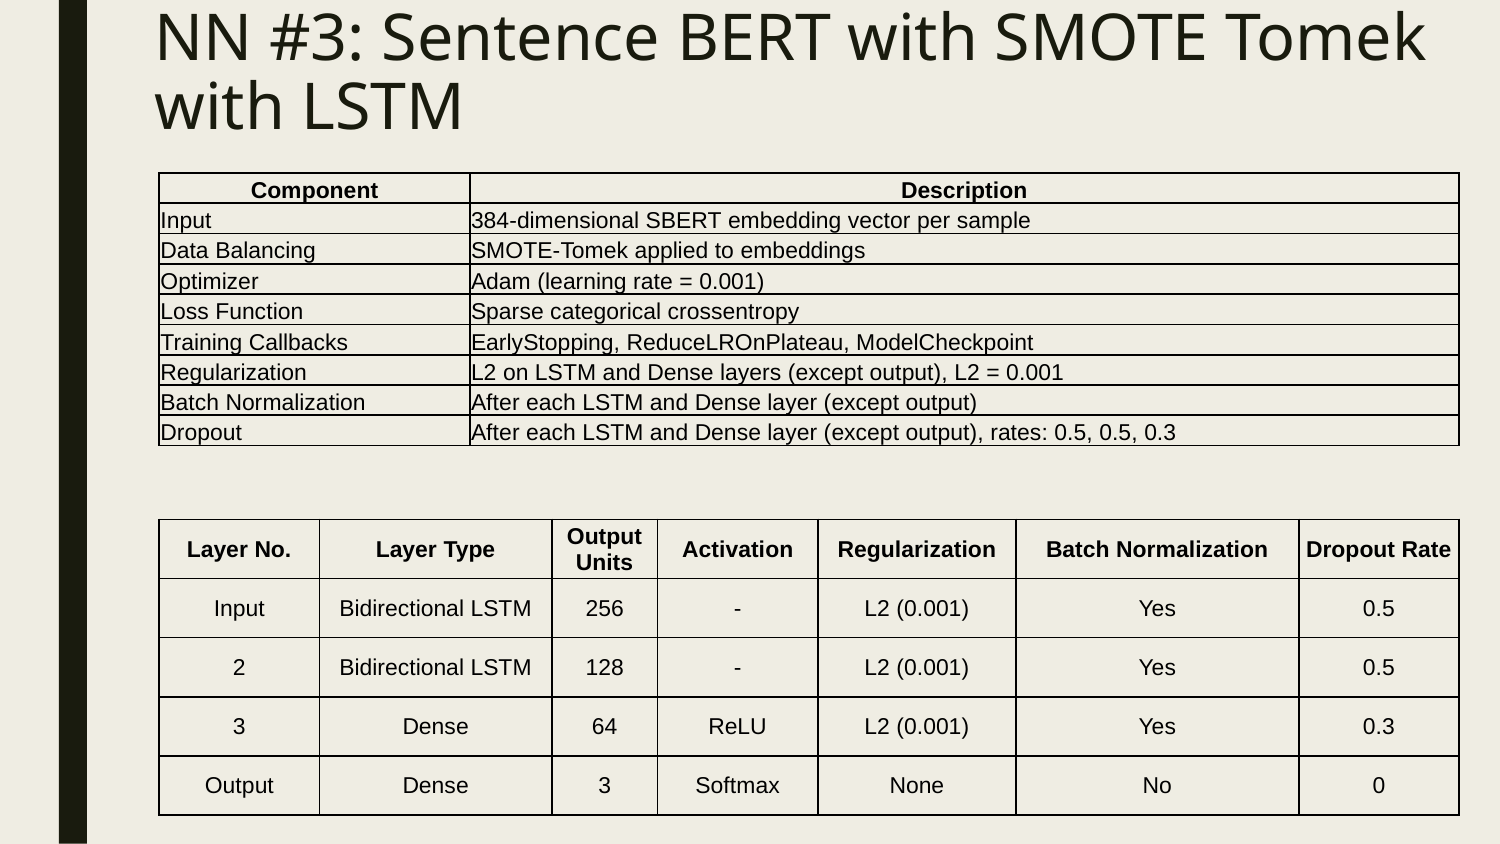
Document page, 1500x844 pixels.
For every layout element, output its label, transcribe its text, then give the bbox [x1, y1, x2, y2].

table_cell 128 [553, 638, 657, 696]
table_cell 3 [160, 698, 319, 755]
table_cell After each LSTM and Dense layer (except output) [471, 386, 1458, 414]
table_cell Dense [320, 757, 551, 814]
table_cell 64 [553, 698, 657, 755]
table_header Component [160, 174, 469, 202]
table_cell 0.5 [1300, 579, 1458, 637]
table_cell Bidirectional LSTM [320, 579, 551, 637]
table_cell None [819, 757, 1015, 814]
table_cell L2 (0.001) [819, 698, 1015, 755]
table_cell 0.5 [1300, 638, 1458, 696]
table_header Layer Type [320, 520, 551, 578]
table_cell 0.3 [1300, 698, 1458, 755]
table_cell Yes [1017, 698, 1298, 755]
table_cell Dense [320, 698, 551, 755]
table_cell 0 [1300, 757, 1458, 814]
title NN #3: Sentence BERT with SMOTE Tomek with LSTM [143, 0, 1500, 150]
table_cell Training Callbacks [160, 325, 469, 354]
table_cell Yes [1017, 579, 1298, 637]
table_cell Adam (learning rate = 0.001) [471, 265, 1458, 293]
table_cell No [1017, 757, 1298, 814]
table_cell Input [160, 204, 469, 233]
table_cell L2 (0.001) [819, 638, 1015, 696]
table_cell Regularization [160, 356, 469, 384]
table_cell ReLU [658, 698, 817, 755]
table_cell L2 on LSTM and Dense layers (except output), L2 = 0.001 [471, 356, 1458, 384]
table_cell 2 [160, 638, 319, 696]
table_header Activation [658, 520, 817, 578]
table_header Batch Normalization [1017, 520, 1298, 578]
table_cell L2 (0.001) [819, 579, 1015, 637]
table_cell 256 [553, 579, 657, 637]
table_header Dropout Rate [1300, 520, 1458, 578]
table_header Output Units [553, 520, 657, 578]
table_cell - [658, 579, 817, 637]
table_cell Data Balancing [160, 234, 469, 263]
table_cell Batch Normalization [160, 386, 469, 414]
table_cell After each LSTM and Dense layer (except output), rates: 0.5, 0.5, 0.3 [471, 416, 1458, 445]
table_cell 384-dimensional SBERT embedding vector per sample [471, 204, 1458, 233]
table_cell Dropout [160, 416, 469, 445]
table_cell Loss Function [160, 295, 469, 324]
table_cell Output [160, 757, 319, 814]
table_cell Bidirectional LSTM [320, 638, 551, 696]
table_cell Yes [1017, 638, 1298, 696]
table_cell Input [160, 579, 319, 637]
table_cell 3 [553, 757, 657, 814]
table_cell EarlyStopping, ReduceLROnPlateau, ModelCheckpoint [471, 325, 1458, 354]
table_cell Optimizer [160, 265, 469, 293]
table_cell SMOTE-Tomek applied to embeddings [471, 234, 1458, 263]
table_header Regularization [819, 520, 1015, 578]
table_cell - [658, 638, 817, 696]
table_cell Softmax [658, 757, 817, 814]
table_header Description [471, 174, 1458, 202]
table_header Layer No. [160, 520, 319, 578]
table_cell Sparse categorical crossentropy [471, 295, 1458, 324]
